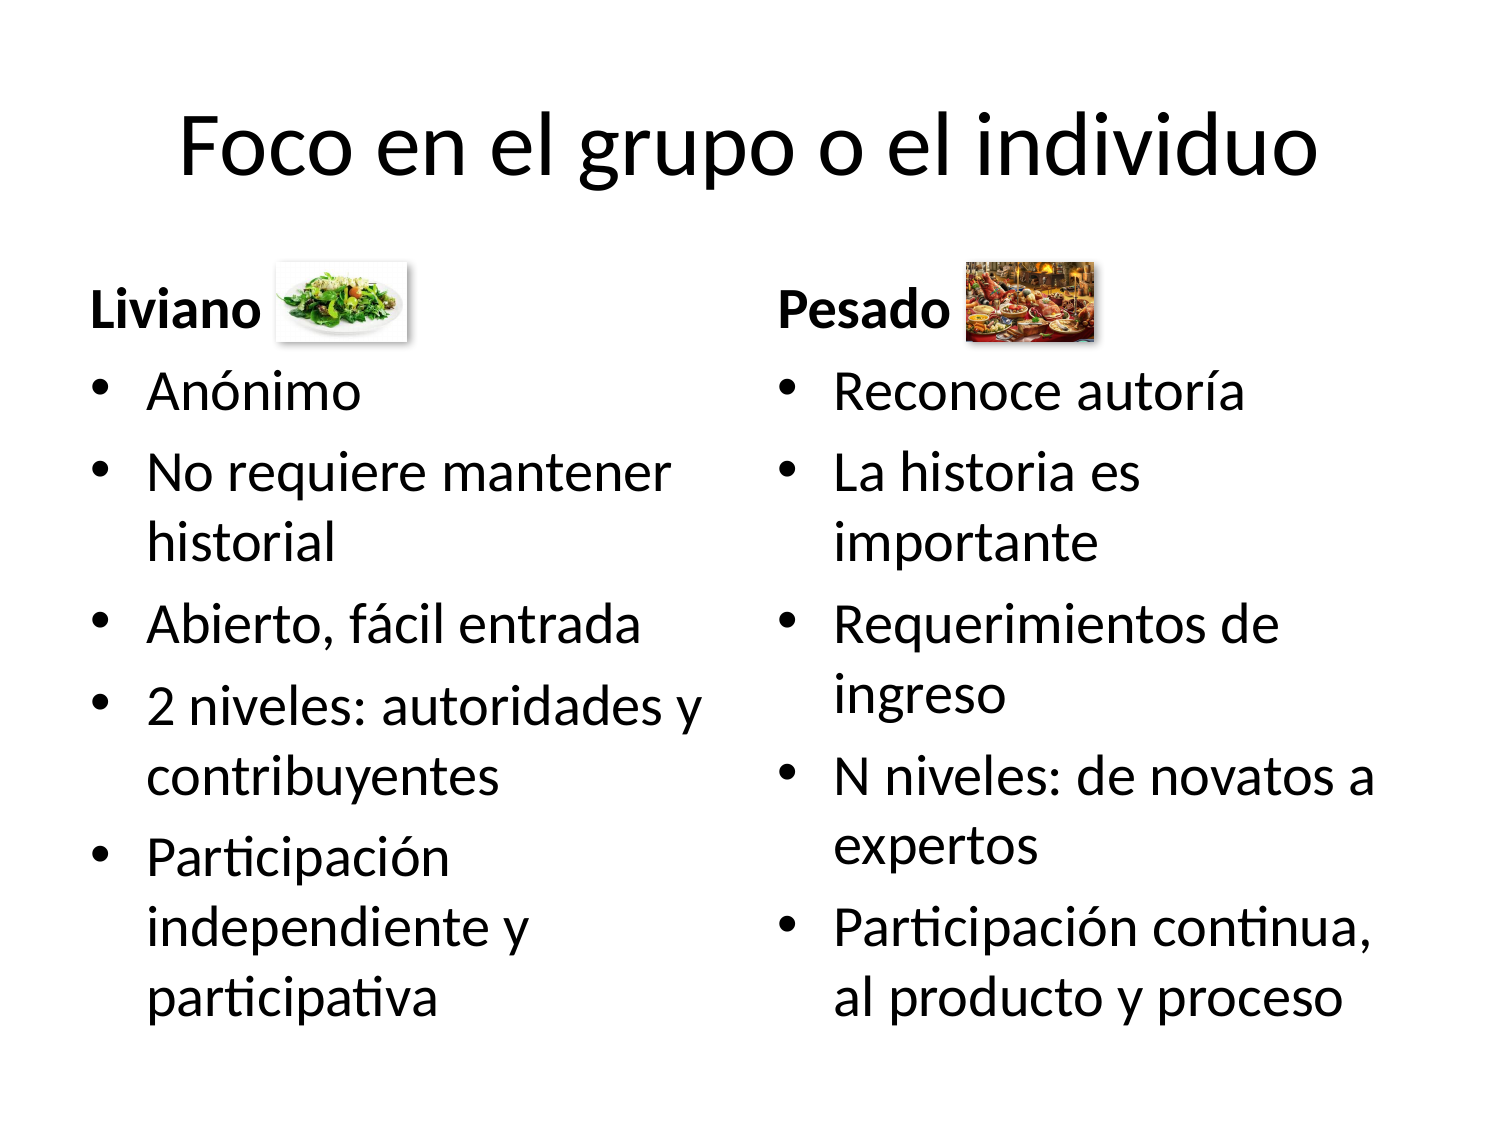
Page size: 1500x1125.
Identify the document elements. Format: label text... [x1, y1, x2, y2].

picture [965, 262, 1094, 342]
picture [276, 262, 407, 342]
list Pesado Reconoce autoría La historia es importante Requerimientos de ingreso N niveles: de novatos a expertos Participación continua, al producto y proceso [762, 262, 1426, 1006]
list Liviano Anónimo No requiere mantener historial Abierto, fácil entrada 2 niveles: autoridades y contribuyentes Participación independiente y participativa [74, 262, 738, 1006]
title Foco en el grupo o el individuo [74, 44, 1426, 233]
